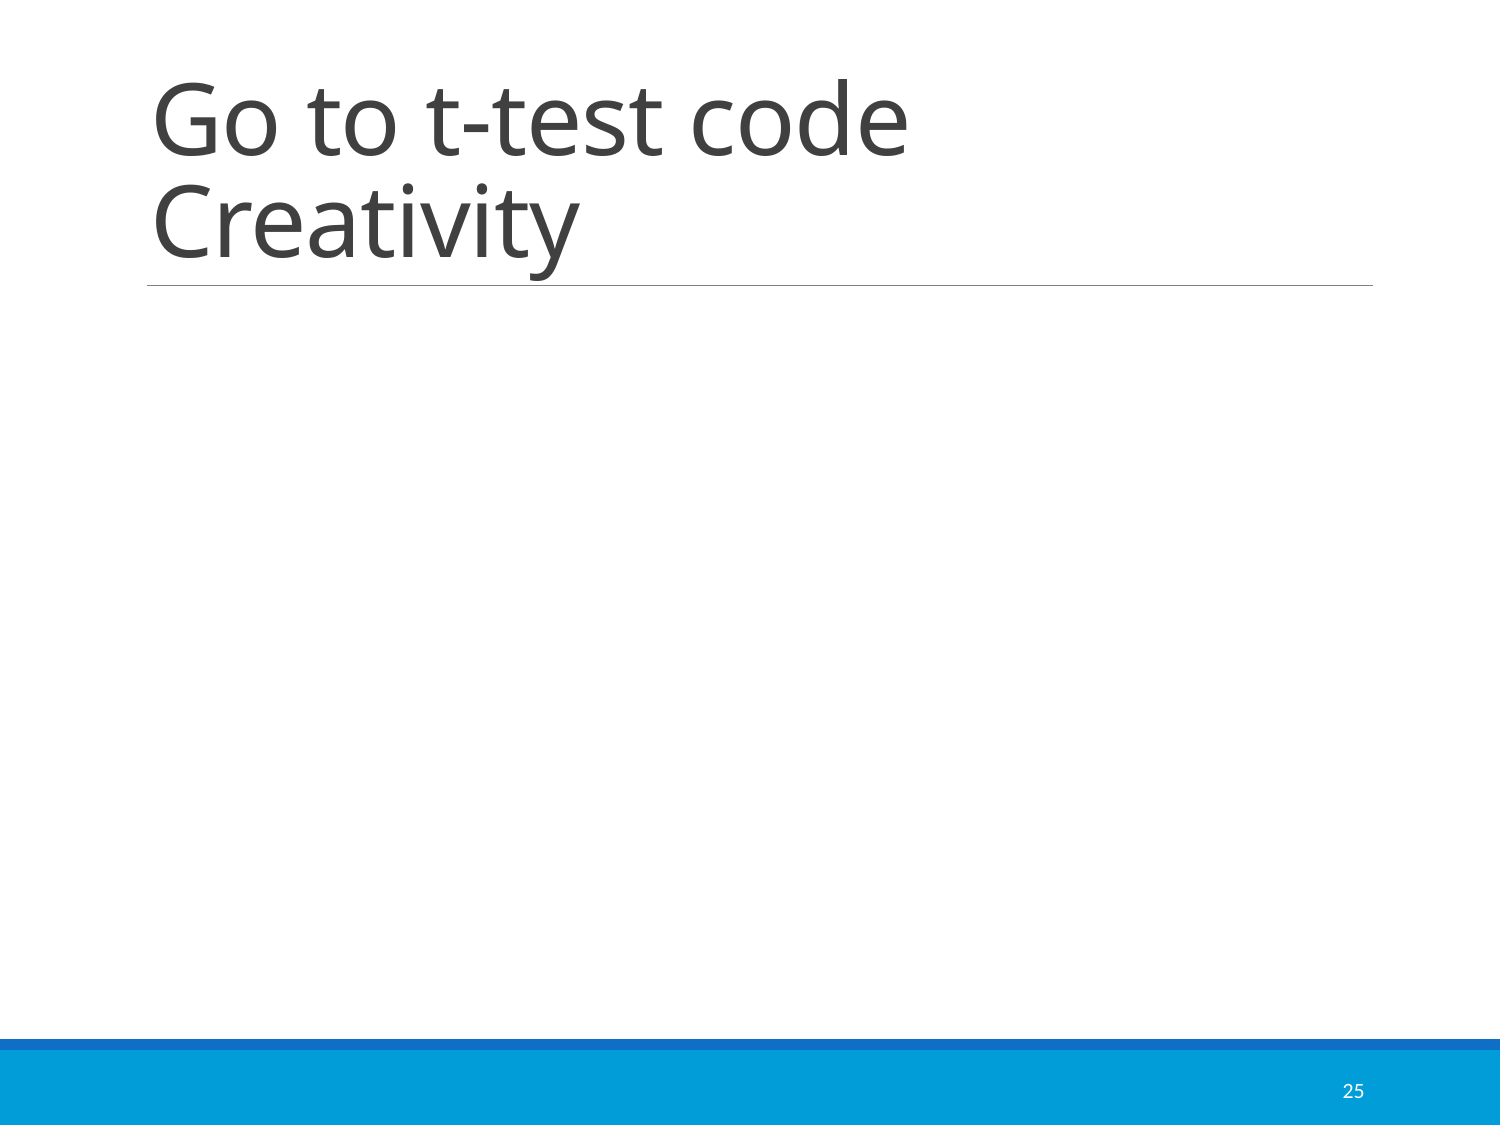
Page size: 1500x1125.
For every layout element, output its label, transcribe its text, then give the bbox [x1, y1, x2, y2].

title Go to t-test code Creativity [135, 47, 1373, 285]
slide_number 25 [1218, 1059, 1380, 1120]
